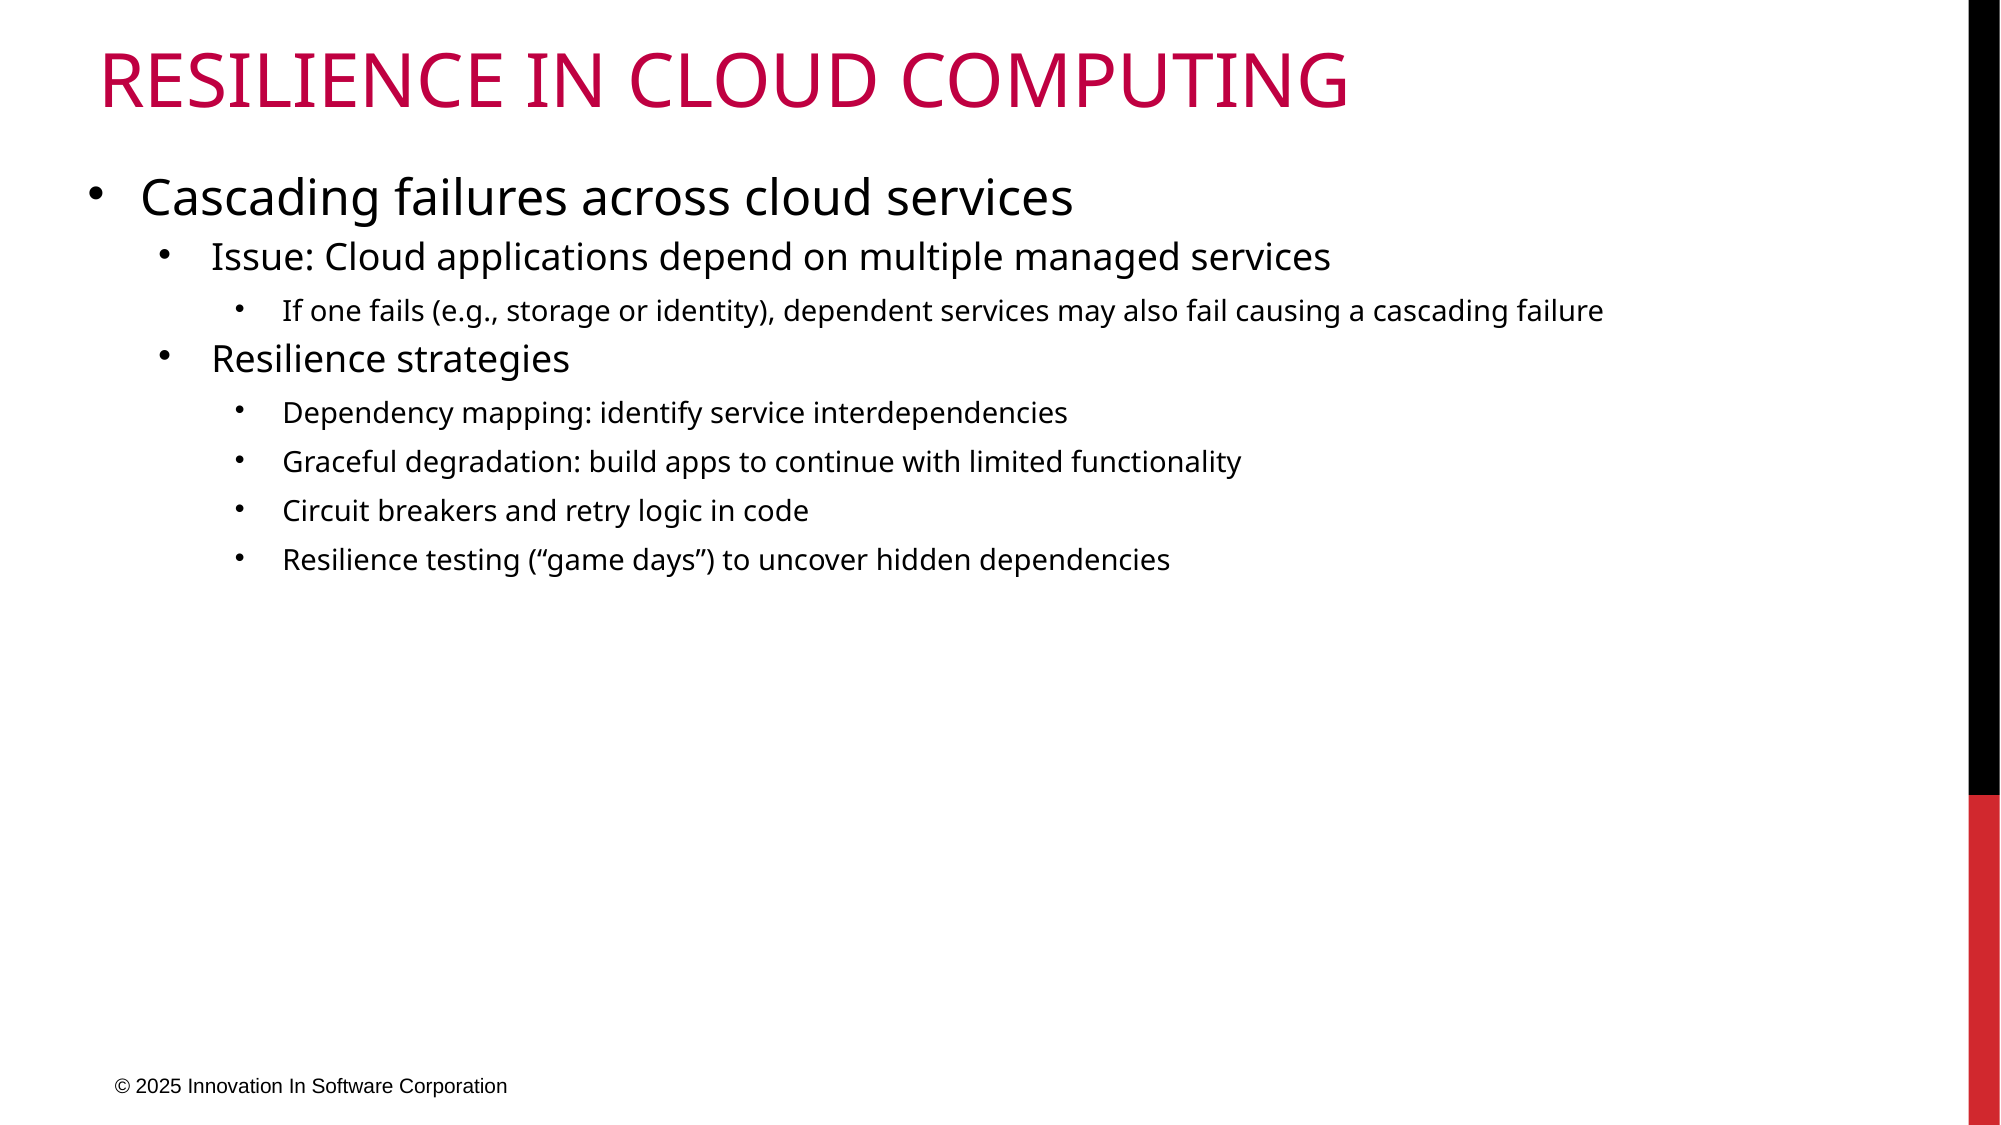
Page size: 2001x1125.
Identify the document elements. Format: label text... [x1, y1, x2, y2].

footer © 2025 Innovation In Software Corporation [99, 1065, 850, 1112]
list Cascading failures across cloud services Issue: Cloud applications depend on multiple managed services If one fails (e.g., storage or identity), dependent services may also fail causing a cascading failure Resilience strategies Dependency mapping: identify service interdependencies Graceful degradation: build apps to continue with limited functionality Circuit breakers and retry logic in code Resilience testing (“game days”) to uncover hidden dependencies [69, 172, 1874, 1001]
title resilience in Cloud Computing [98, 23, 1413, 143]
